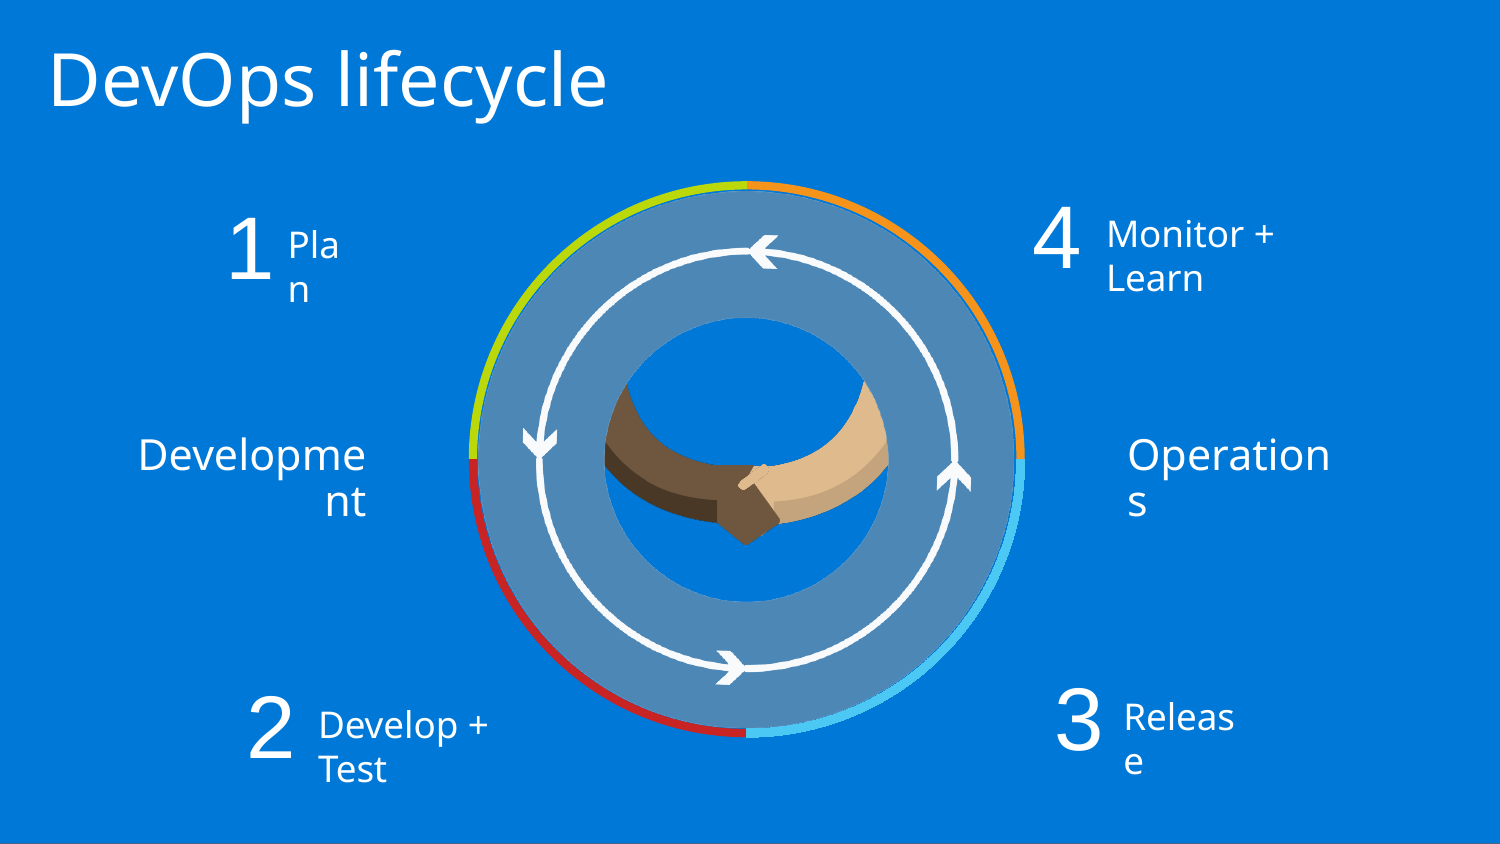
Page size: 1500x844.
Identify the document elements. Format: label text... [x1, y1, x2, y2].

text_box [1015, 386, 1025, 460]
text_box 4 [1017, 171, 1098, 294]
text_box Plan [272, 214, 373, 318]
text_box [468, 388, 478, 459]
text_box 2 [232, 662, 312, 785]
text_box [0, 0, 1500, 844]
text_box [1015, 460, 1025, 533]
text_box Release [1108, 686, 1255, 790]
text_box [673, 181, 746, 191]
text_box [468, 459, 478, 531]
picture [478, 191, 1015, 728]
text_box Development [114, 433, 367, 527]
text_box Operations [1127, 433, 1336, 527]
text_box [675, 728, 746, 738]
text_box 1 [210, 183, 290, 305]
text_box Develop + Test [303, 694, 562, 798]
text_box DevOps lifecycle [33, 36, 1467, 147]
text_box [746, 181, 821, 191]
text_box 3 [1039, 654, 1120, 776]
text_box [746, 728, 818, 738]
text_box Monitor + Learn [1091, 203, 1378, 307]
